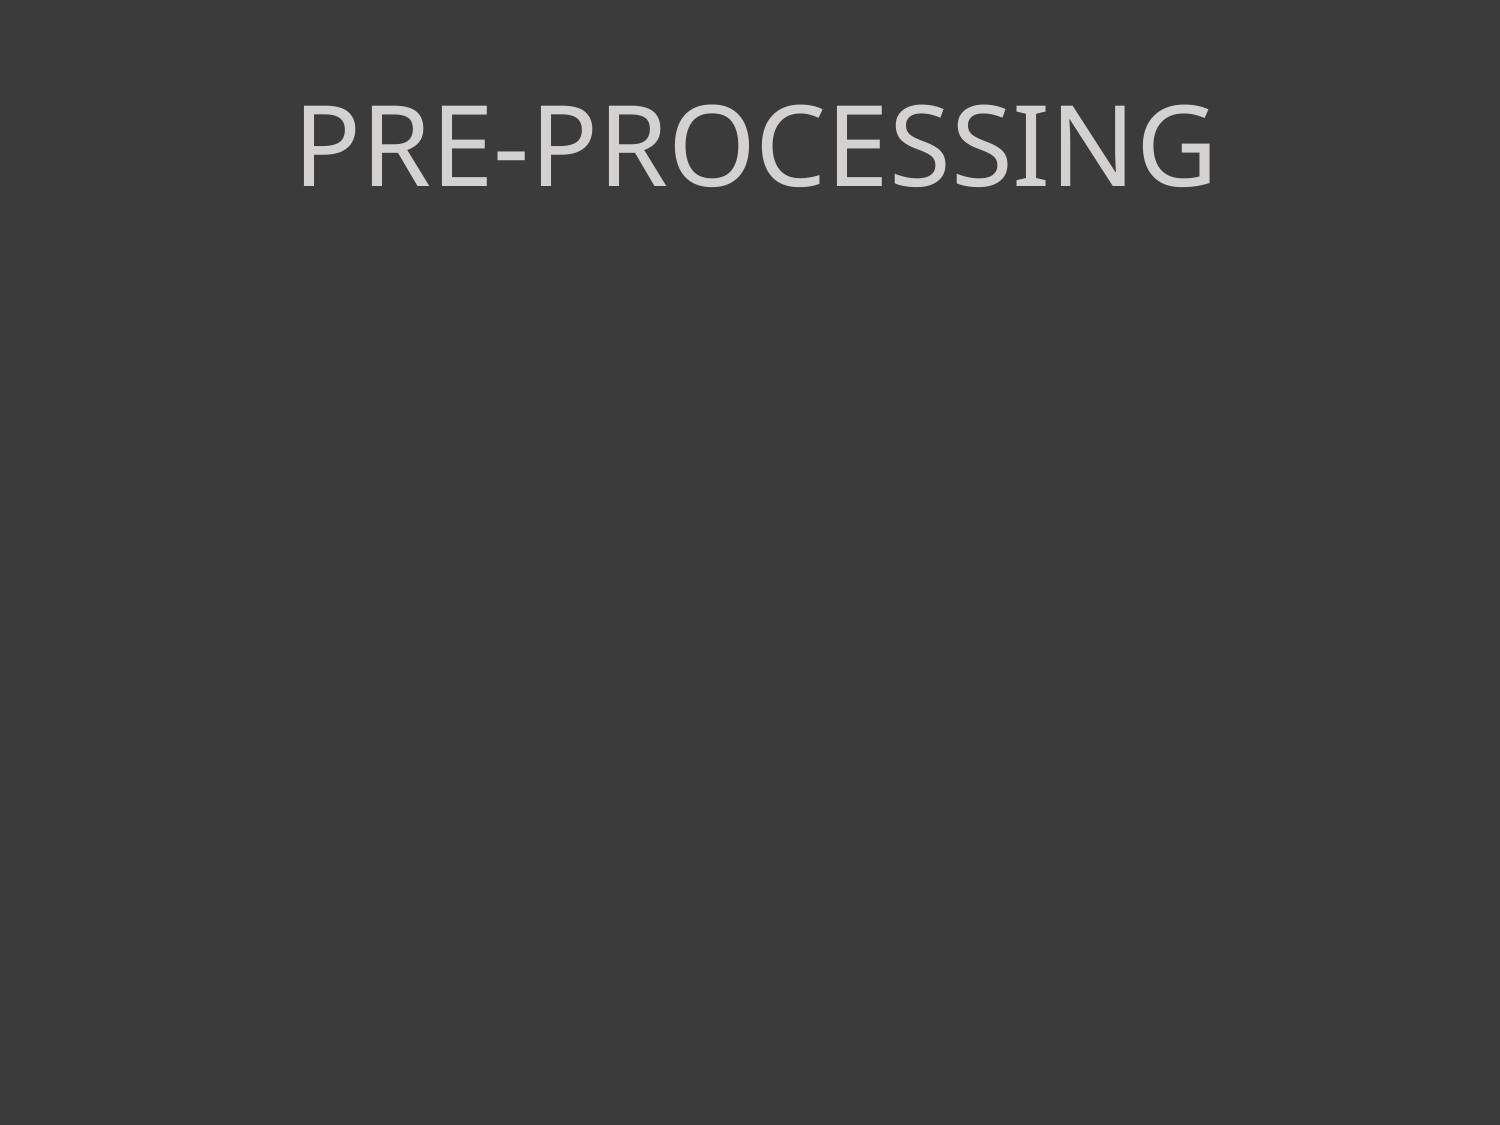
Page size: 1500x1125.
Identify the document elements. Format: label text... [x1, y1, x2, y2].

title Pre-processing [64, 66, 1447, 1059]
